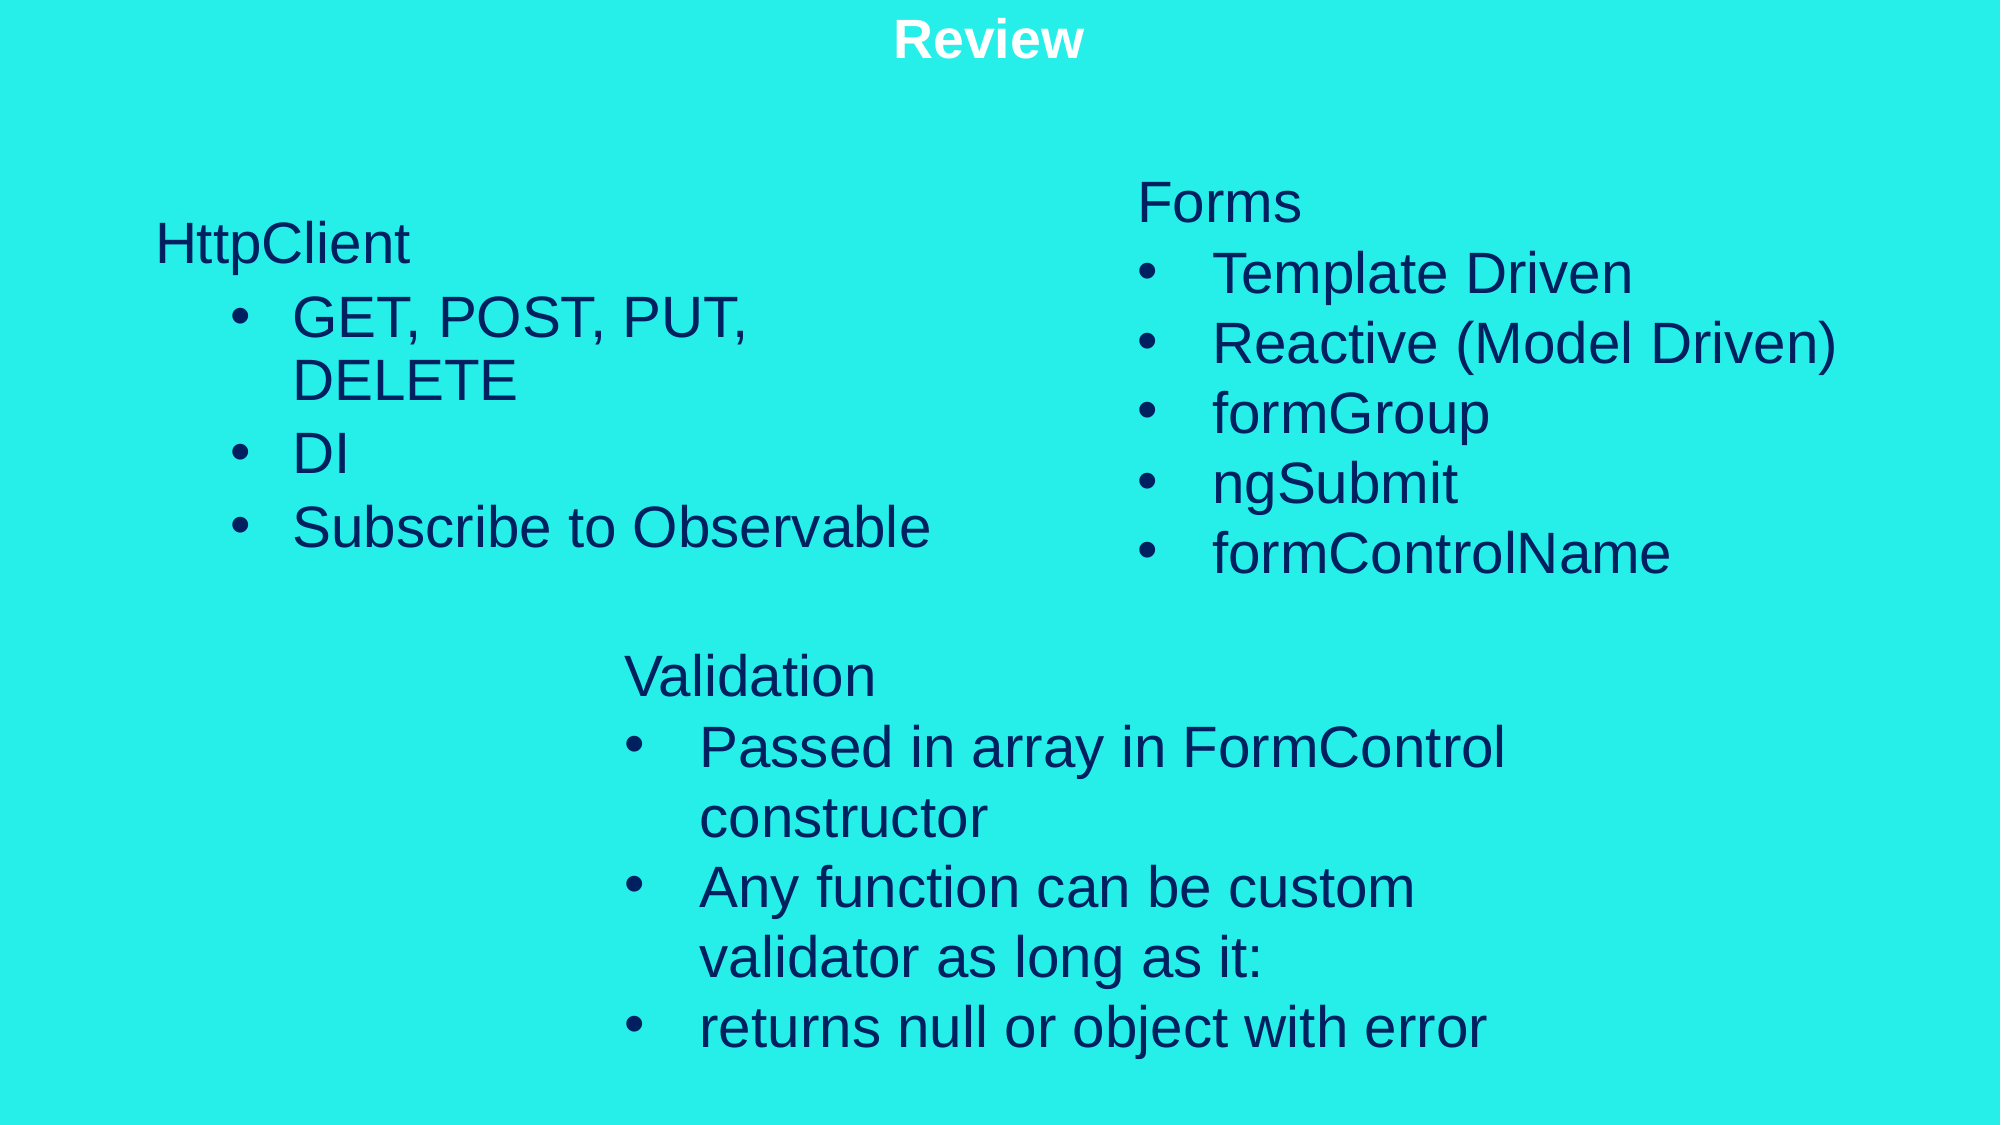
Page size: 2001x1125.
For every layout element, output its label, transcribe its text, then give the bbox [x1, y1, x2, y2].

text_box Validation Passed in array in FormControl constructor Any function can be custom validator as long as it: returns null or object with error [609, 638, 1588, 1067]
title Review [71, 2, 1907, 103]
text_box HttpClient GET, POST, PUT, DELETE DI Subscribe to Observable [140, 206, 972, 555]
text_box Forms Template Driven Reactive (Model Driven) formGroup ngSubmit formControlName [1122, 164, 1907, 593]
